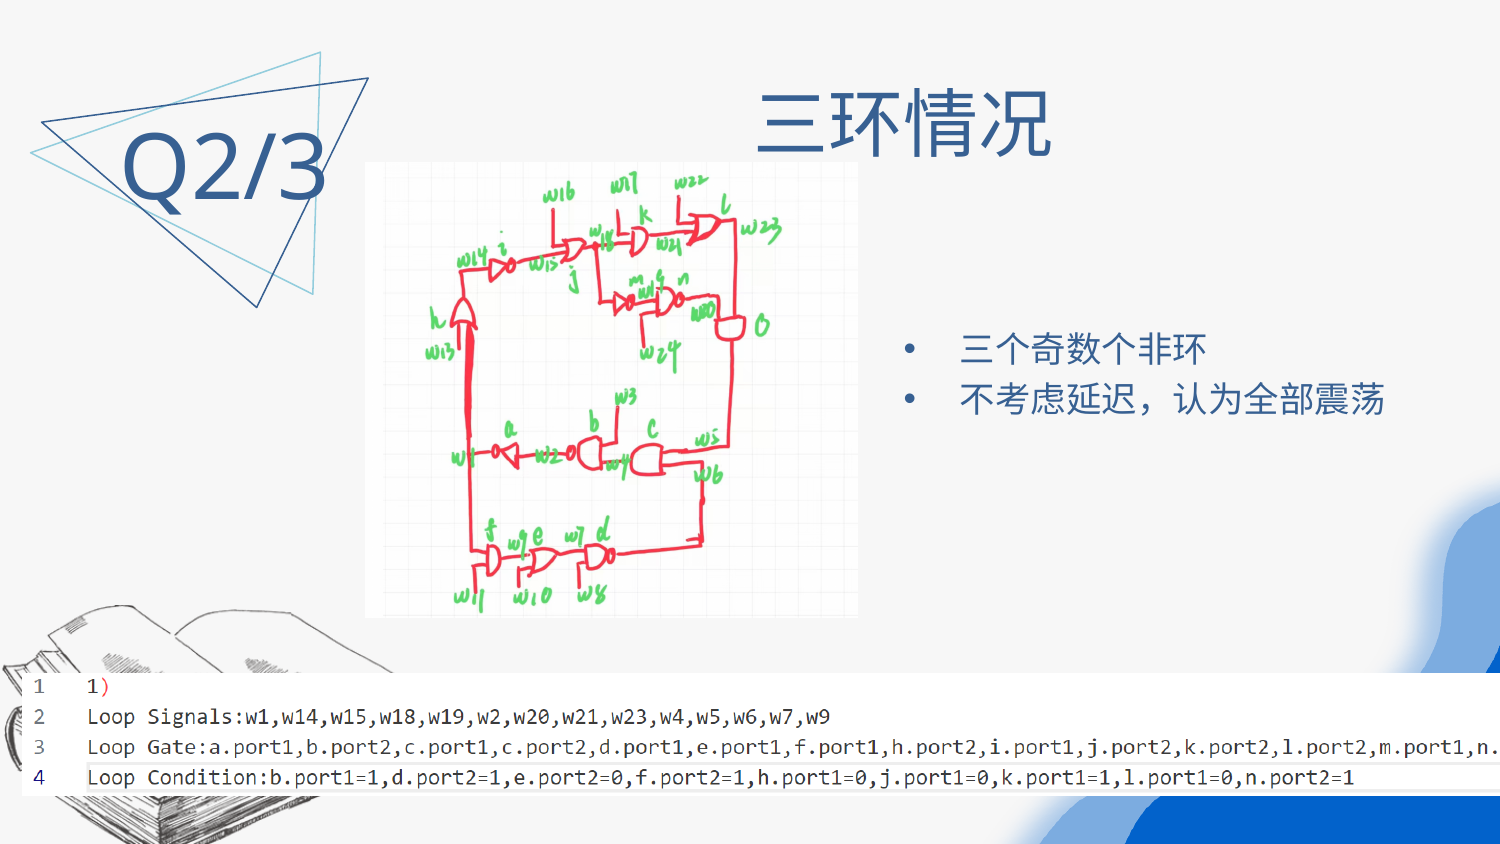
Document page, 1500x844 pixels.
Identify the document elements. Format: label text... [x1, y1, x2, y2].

text_box 三个奇数个非环 不考虑延迟，认为全部震荡 [888, 319, 1500, 461]
picture [2, 162, 1500, 844]
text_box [29, 42, 374, 308]
text_box 三环情况 [379, 68, 1439, 174]
